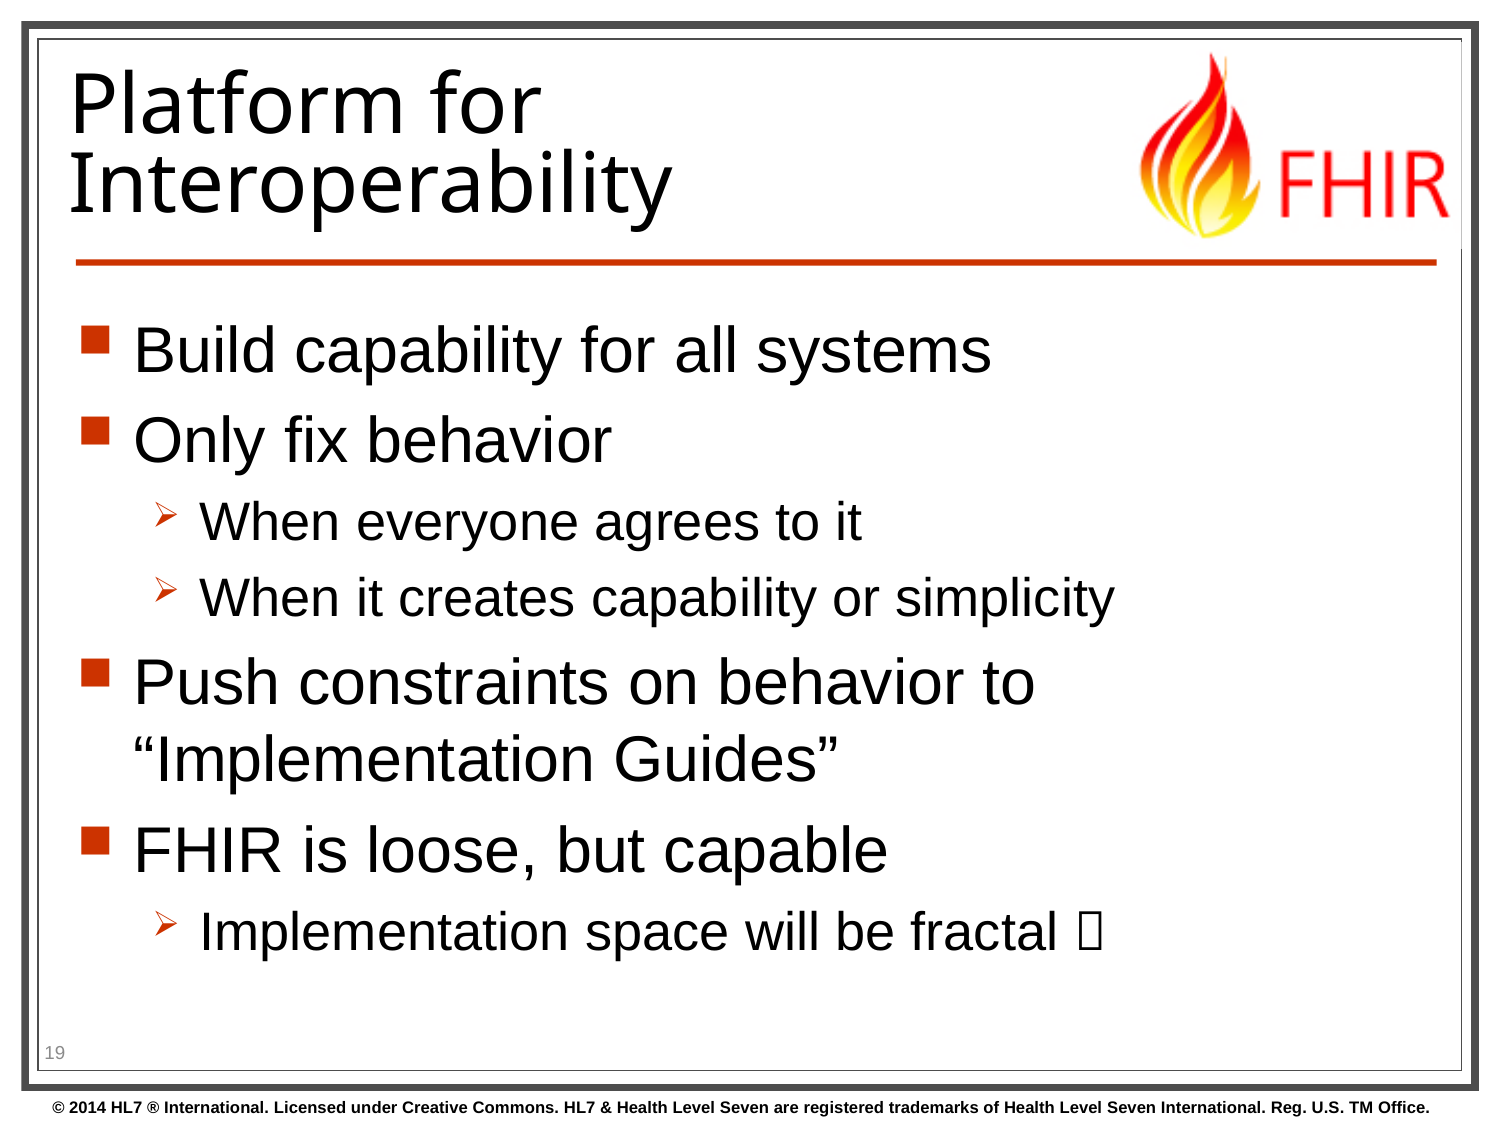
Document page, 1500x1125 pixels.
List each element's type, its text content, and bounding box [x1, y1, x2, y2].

list Build capability for all systems Only fix behavior When everyone agrees to it When it creates capability or simplicity Push constraints on behavior to “Implementation Guides” FHIR is loose, but capable Implementation space will be fractal  [62, 299, 1438, 1035]
title Platform for Interoperability [53, 54, 1128, 244]
slide_number 19 [29, 1034, 172, 1071]
picture [1128, 42, 1462, 249]
